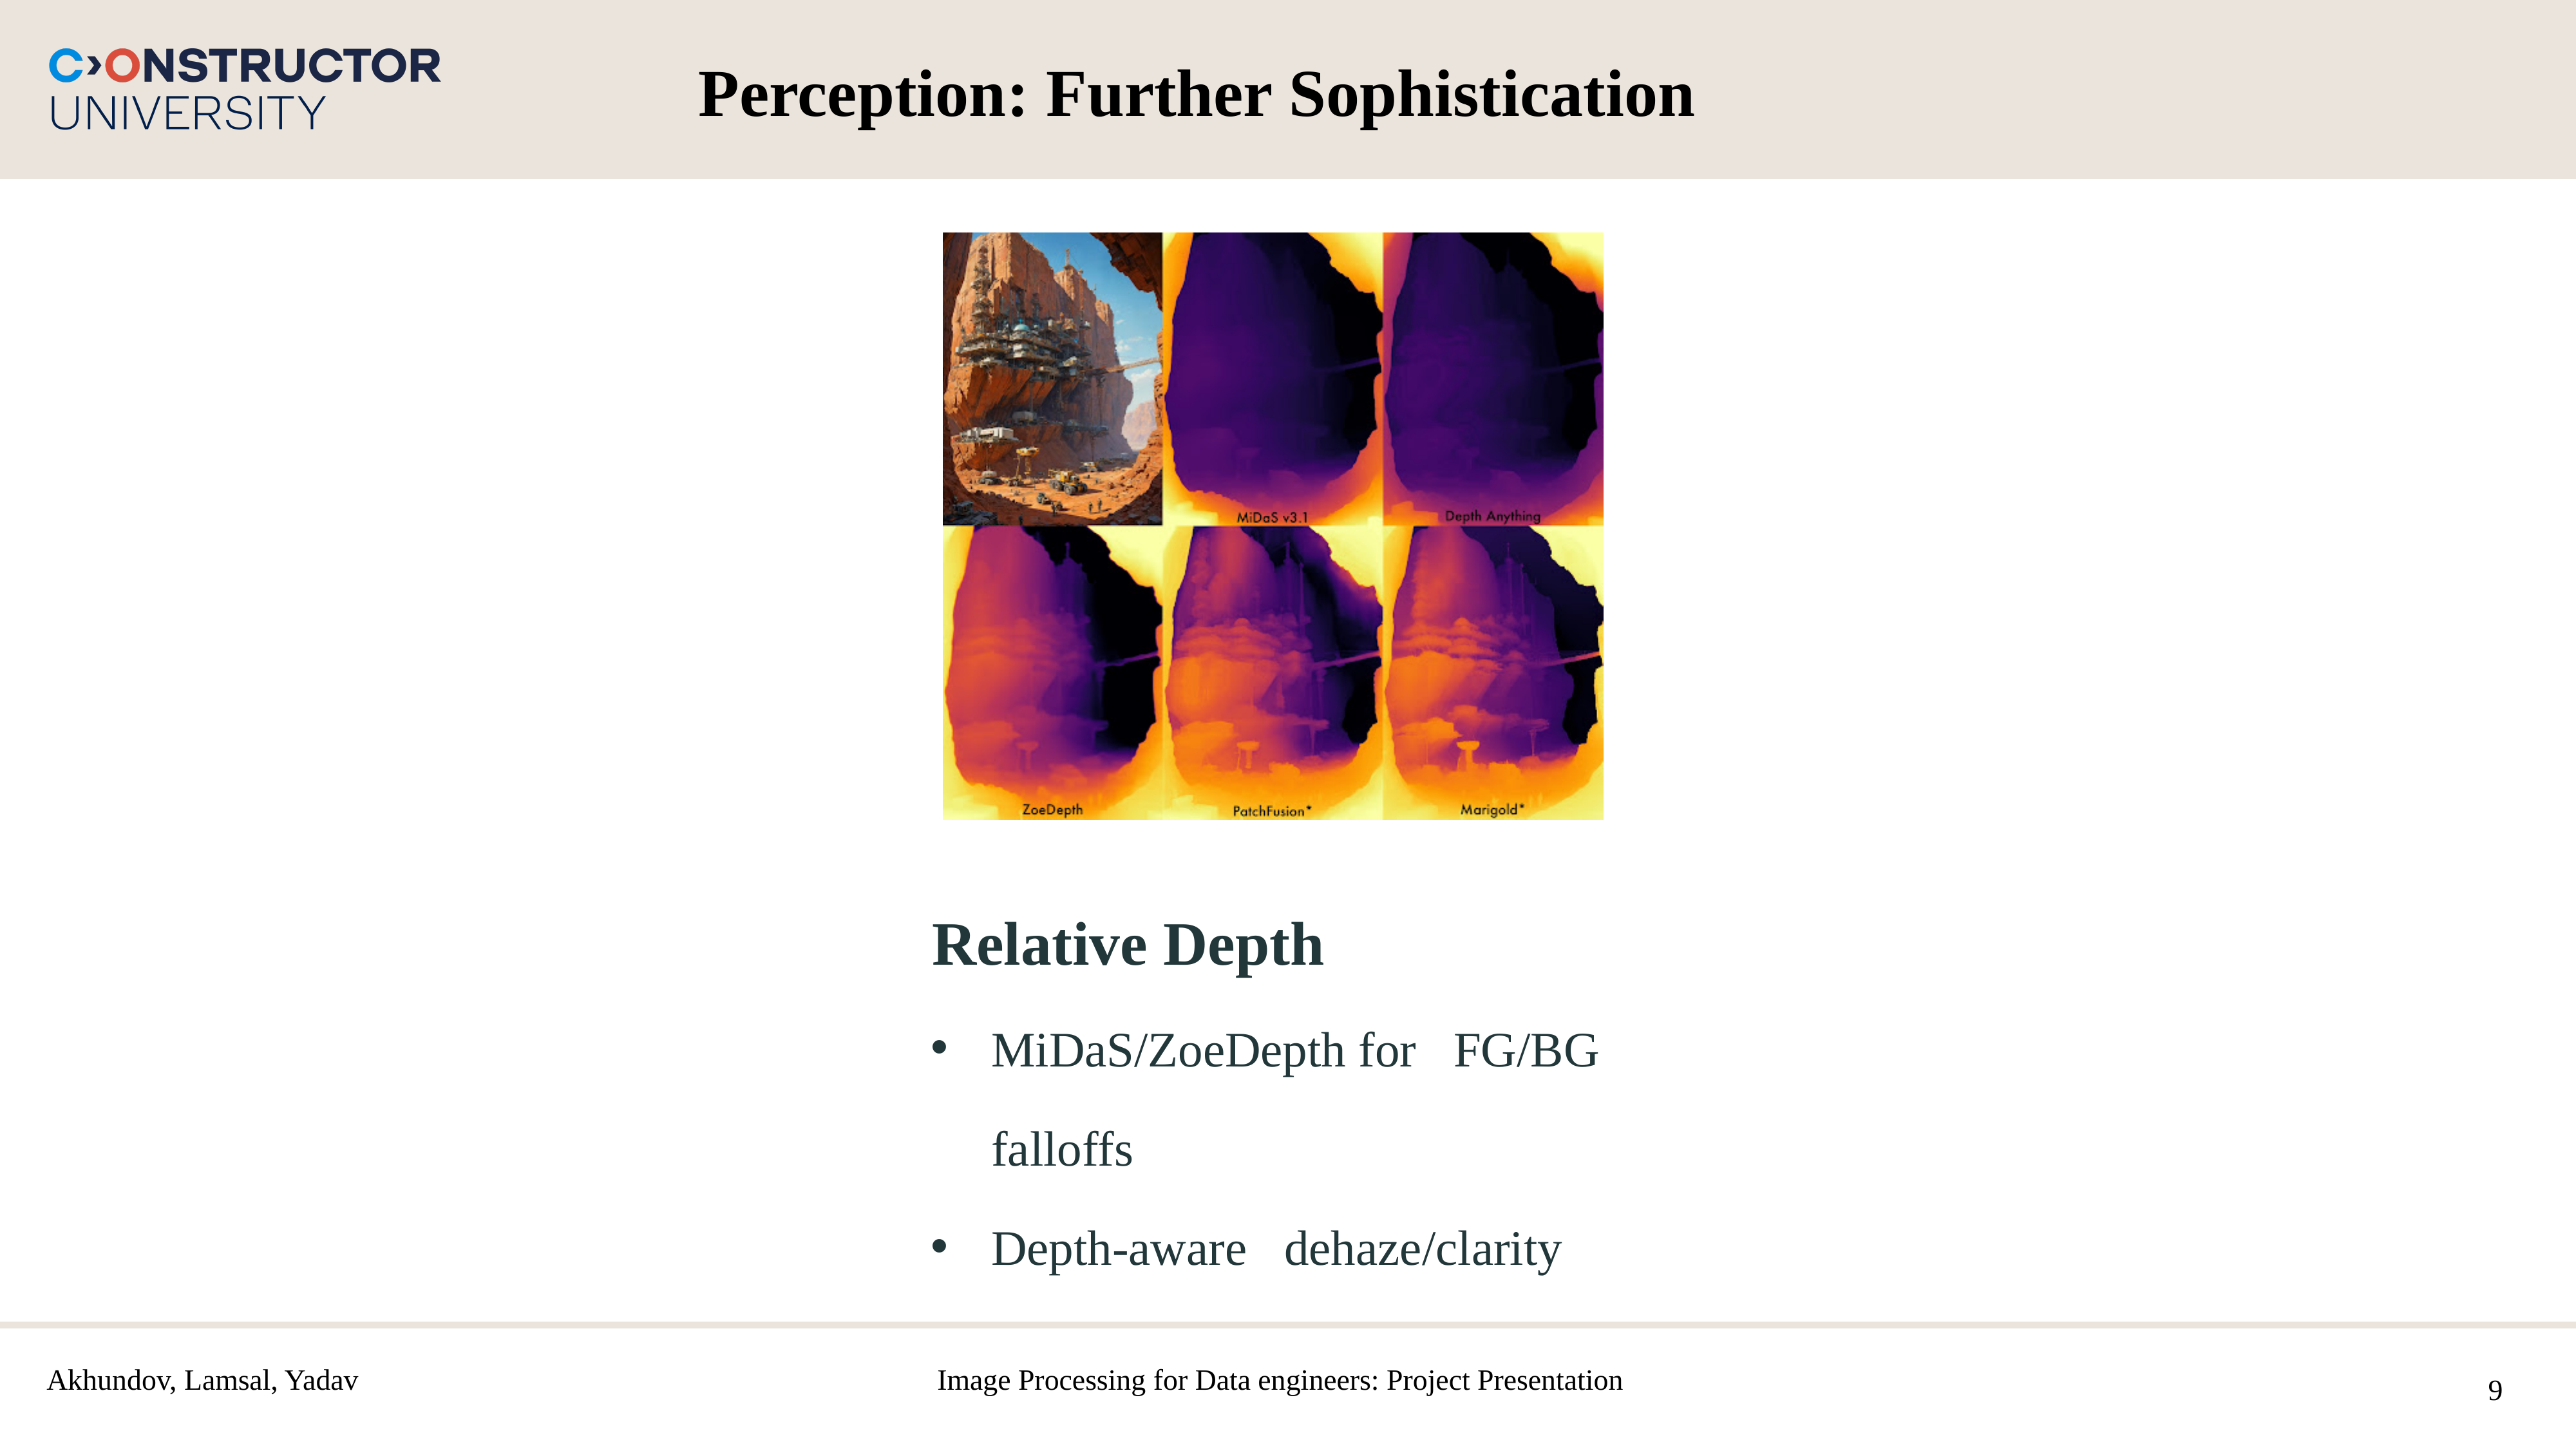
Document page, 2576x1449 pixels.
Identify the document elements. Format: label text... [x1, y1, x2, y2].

picture [19, 5, 471, 173]
text_box Image Processing for Data engineers: Project Presentation [932, 1385, 1644, 1393]
text_box [0, 1321, 2576, 1329]
picture [943, 232, 1604, 820]
text_box Akhundov, Lamsal, Yadav [41, 1385, 365, 1393]
text_box Perception: Further Sophistication [693, 43, 1719, 135]
slide_number 9 [2481, 1367, 2510, 1412]
text_box [0, 0, 2576, 179]
text_box Relative Depth MiDaS/ZoeDepth for FG/BG falloffs Depth-aware dehaze/clarity [925, 898, 1653, 1281]
